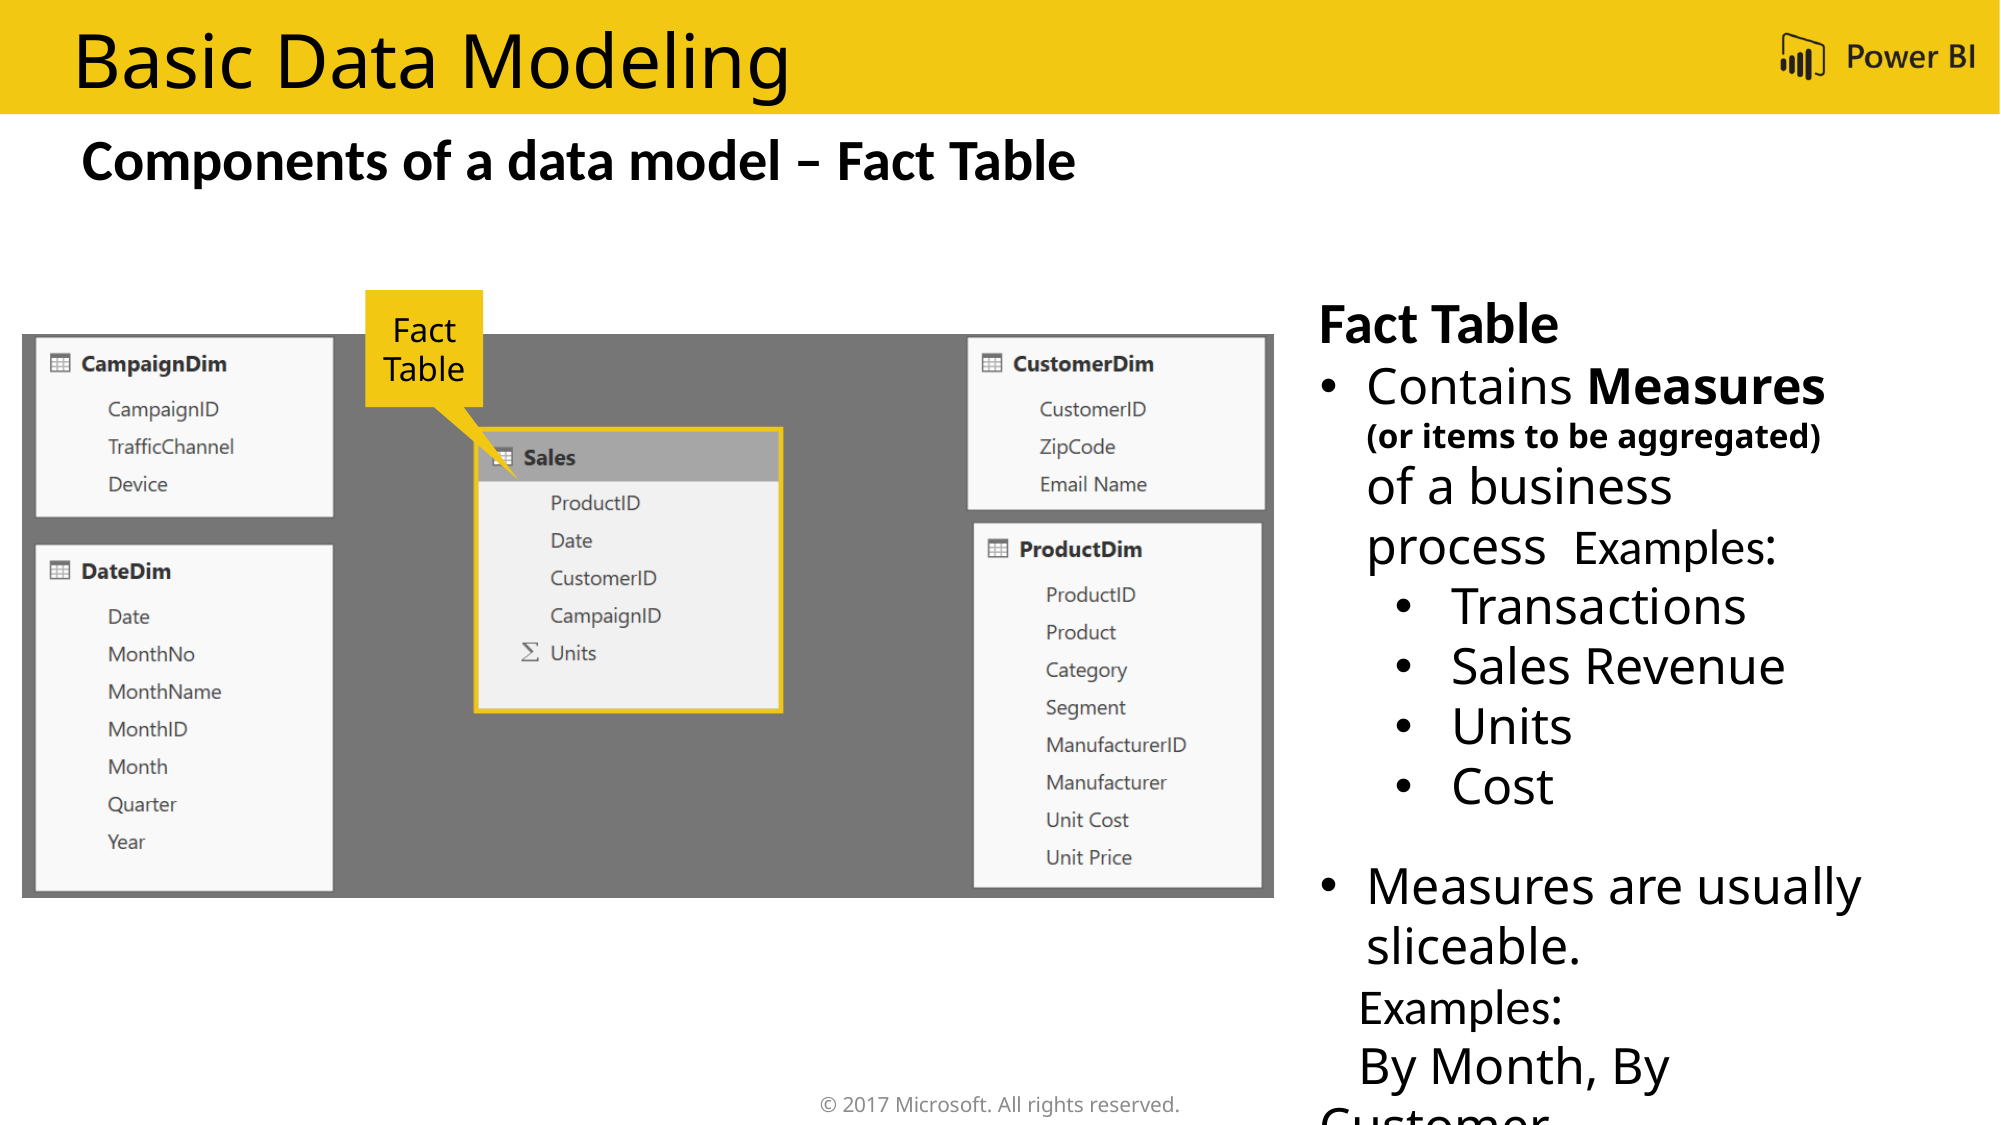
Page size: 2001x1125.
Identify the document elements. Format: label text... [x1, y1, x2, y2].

picture [22, 334, 1274, 898]
text_box Fact Table [364, 289, 485, 334]
picture [1769, 23, 1985, 91]
text_box Basic Data Modeling [58, 5, 1879, 111]
footer © 2017 Microsoft. All rights reserved. [662, 1084, 1338, 1123]
text_box [0, 0, 2000, 115]
title Components of a data model – Fact Table [58, 115, 1784, 333]
text_box Fact Table Contains Measures (or items to be aggregated) of a business process Examples: Transactions Sales Revenue Units Cost Measures are usually sliceable. Examples: By Month, By Customer [1304, 277, 1879, 1125]
